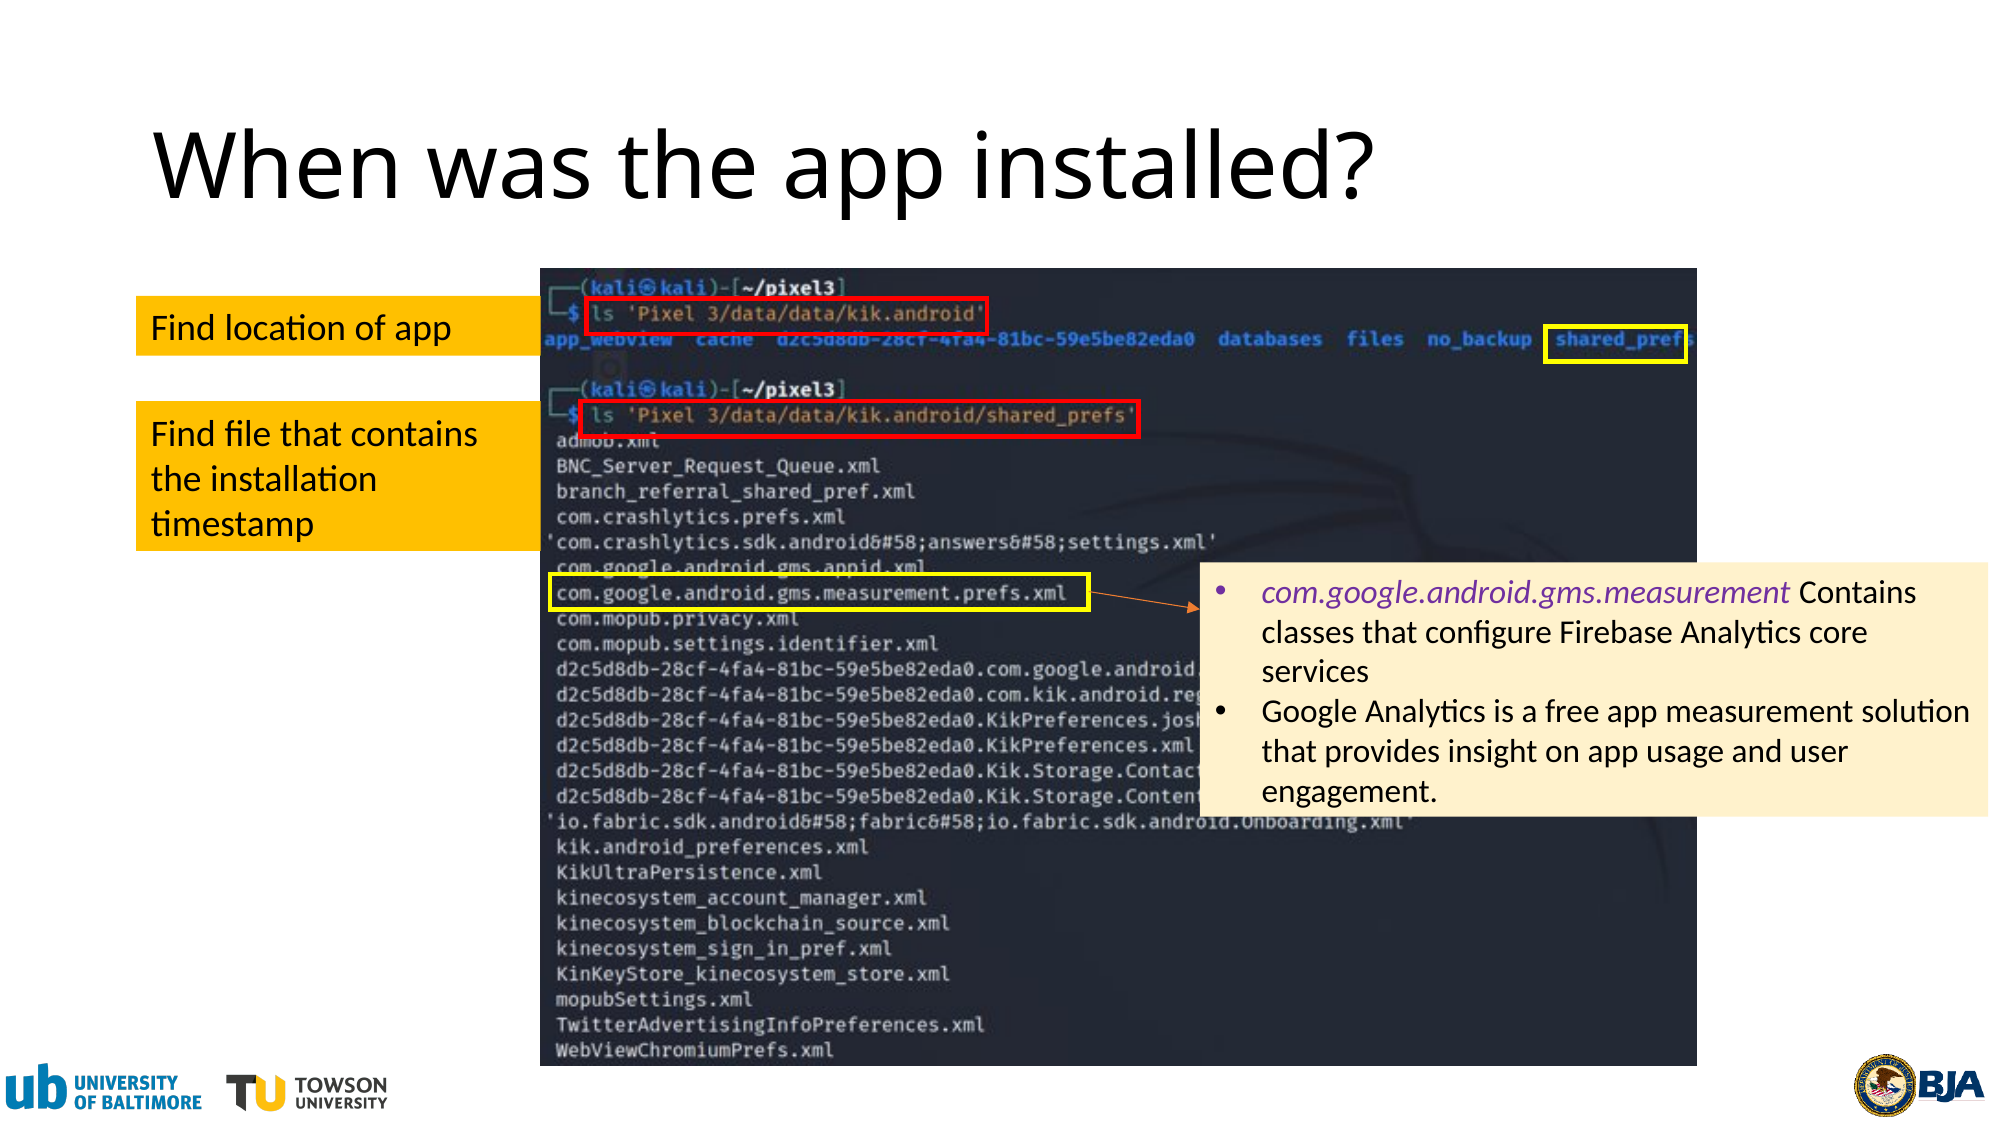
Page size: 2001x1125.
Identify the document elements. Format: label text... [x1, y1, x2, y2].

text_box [1088, 591, 1200, 610]
title When was the app installed? [137, 59, 1863, 278]
text_box Find file that contains the installation timestamp [136, 401, 540, 551]
picture [0, 1031, 407, 1125]
picture [1854, 1054, 1986, 1117]
picture [540, 268, 1697, 1066]
text_box com.google.android.gms.measurement Contains classes that configure Firebase Analytics core services Google Analytics is a free app measurement solution that provides insight on app usage and user engagement. [1697, 562, 1989, 817]
text_box Find location of app [136, 295, 540, 356]
